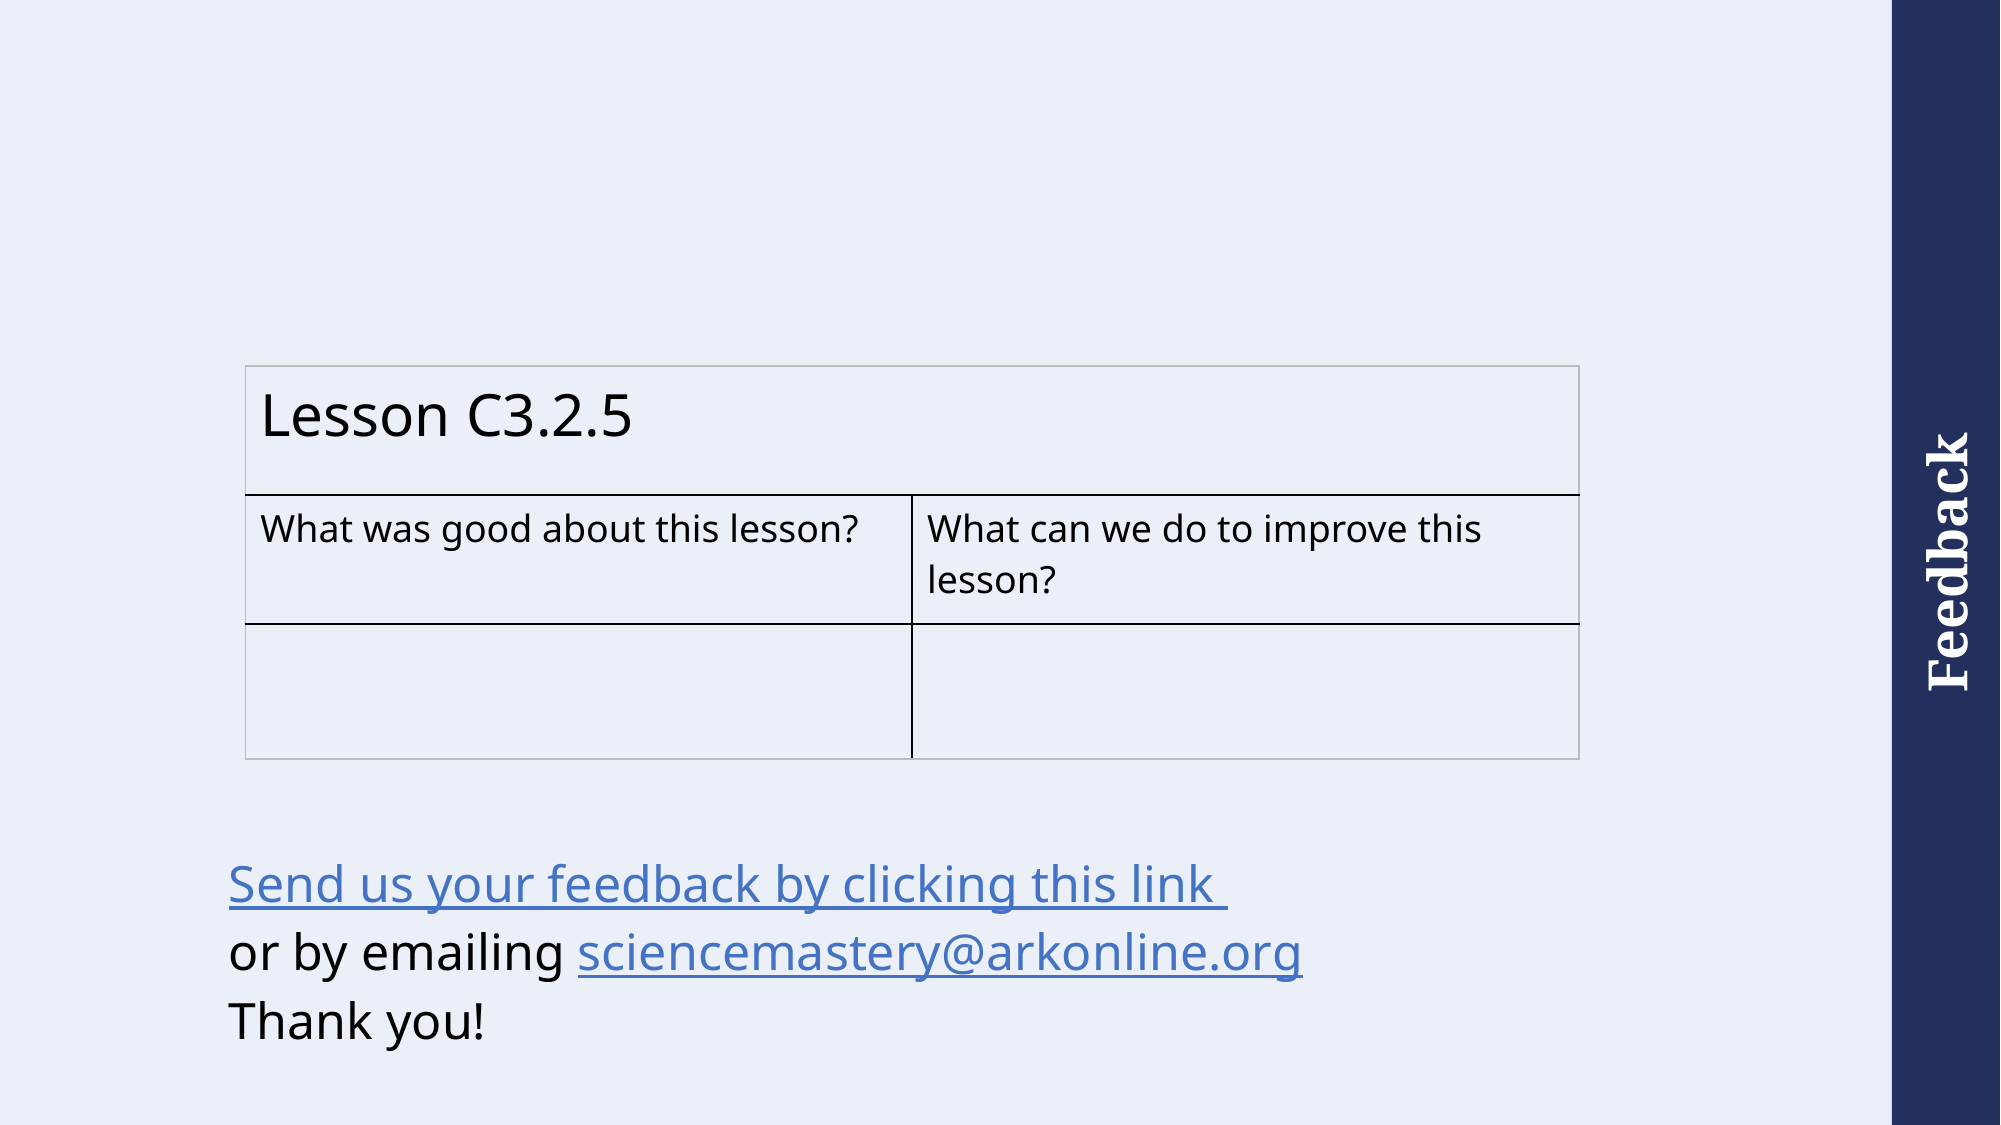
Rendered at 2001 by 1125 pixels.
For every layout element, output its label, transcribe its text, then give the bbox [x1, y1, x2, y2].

table_cell [246, 625, 911, 758]
table_cell What was good about this lesson? [246, 496, 911, 623]
text_box Send us your feedback by clicking this link or by emailing sciencemastery@arkonline.org Thank you! [214, 845, 1803, 1057]
table_cell [913, 625, 1578, 758]
table_header Lesson C3.2.5 [246, 367, 1578, 494]
table_cell What can we do to improve this lesson? [913, 496, 1578, 623]
